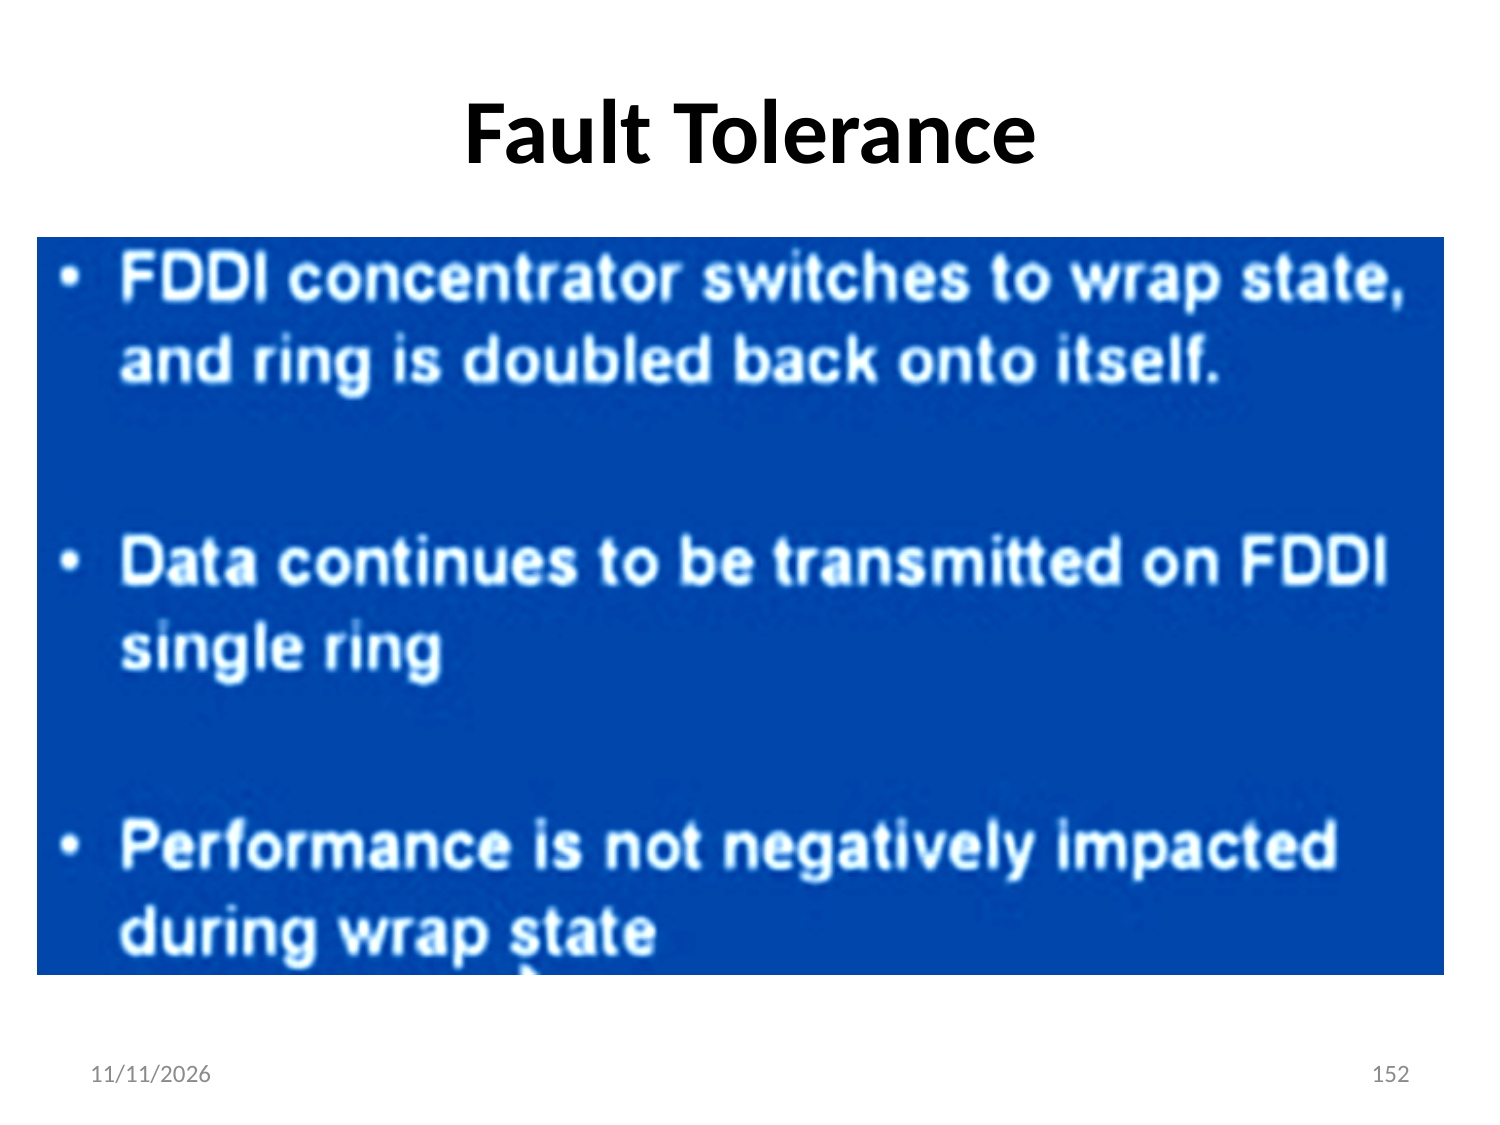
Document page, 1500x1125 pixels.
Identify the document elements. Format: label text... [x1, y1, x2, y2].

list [37, 237, 1445, 976]
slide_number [75, 1042, 425, 1103]
slide_number 152 [1074, 1042, 1425, 1103]
title Fault Tolerance [75, 41, 1428, 213]
